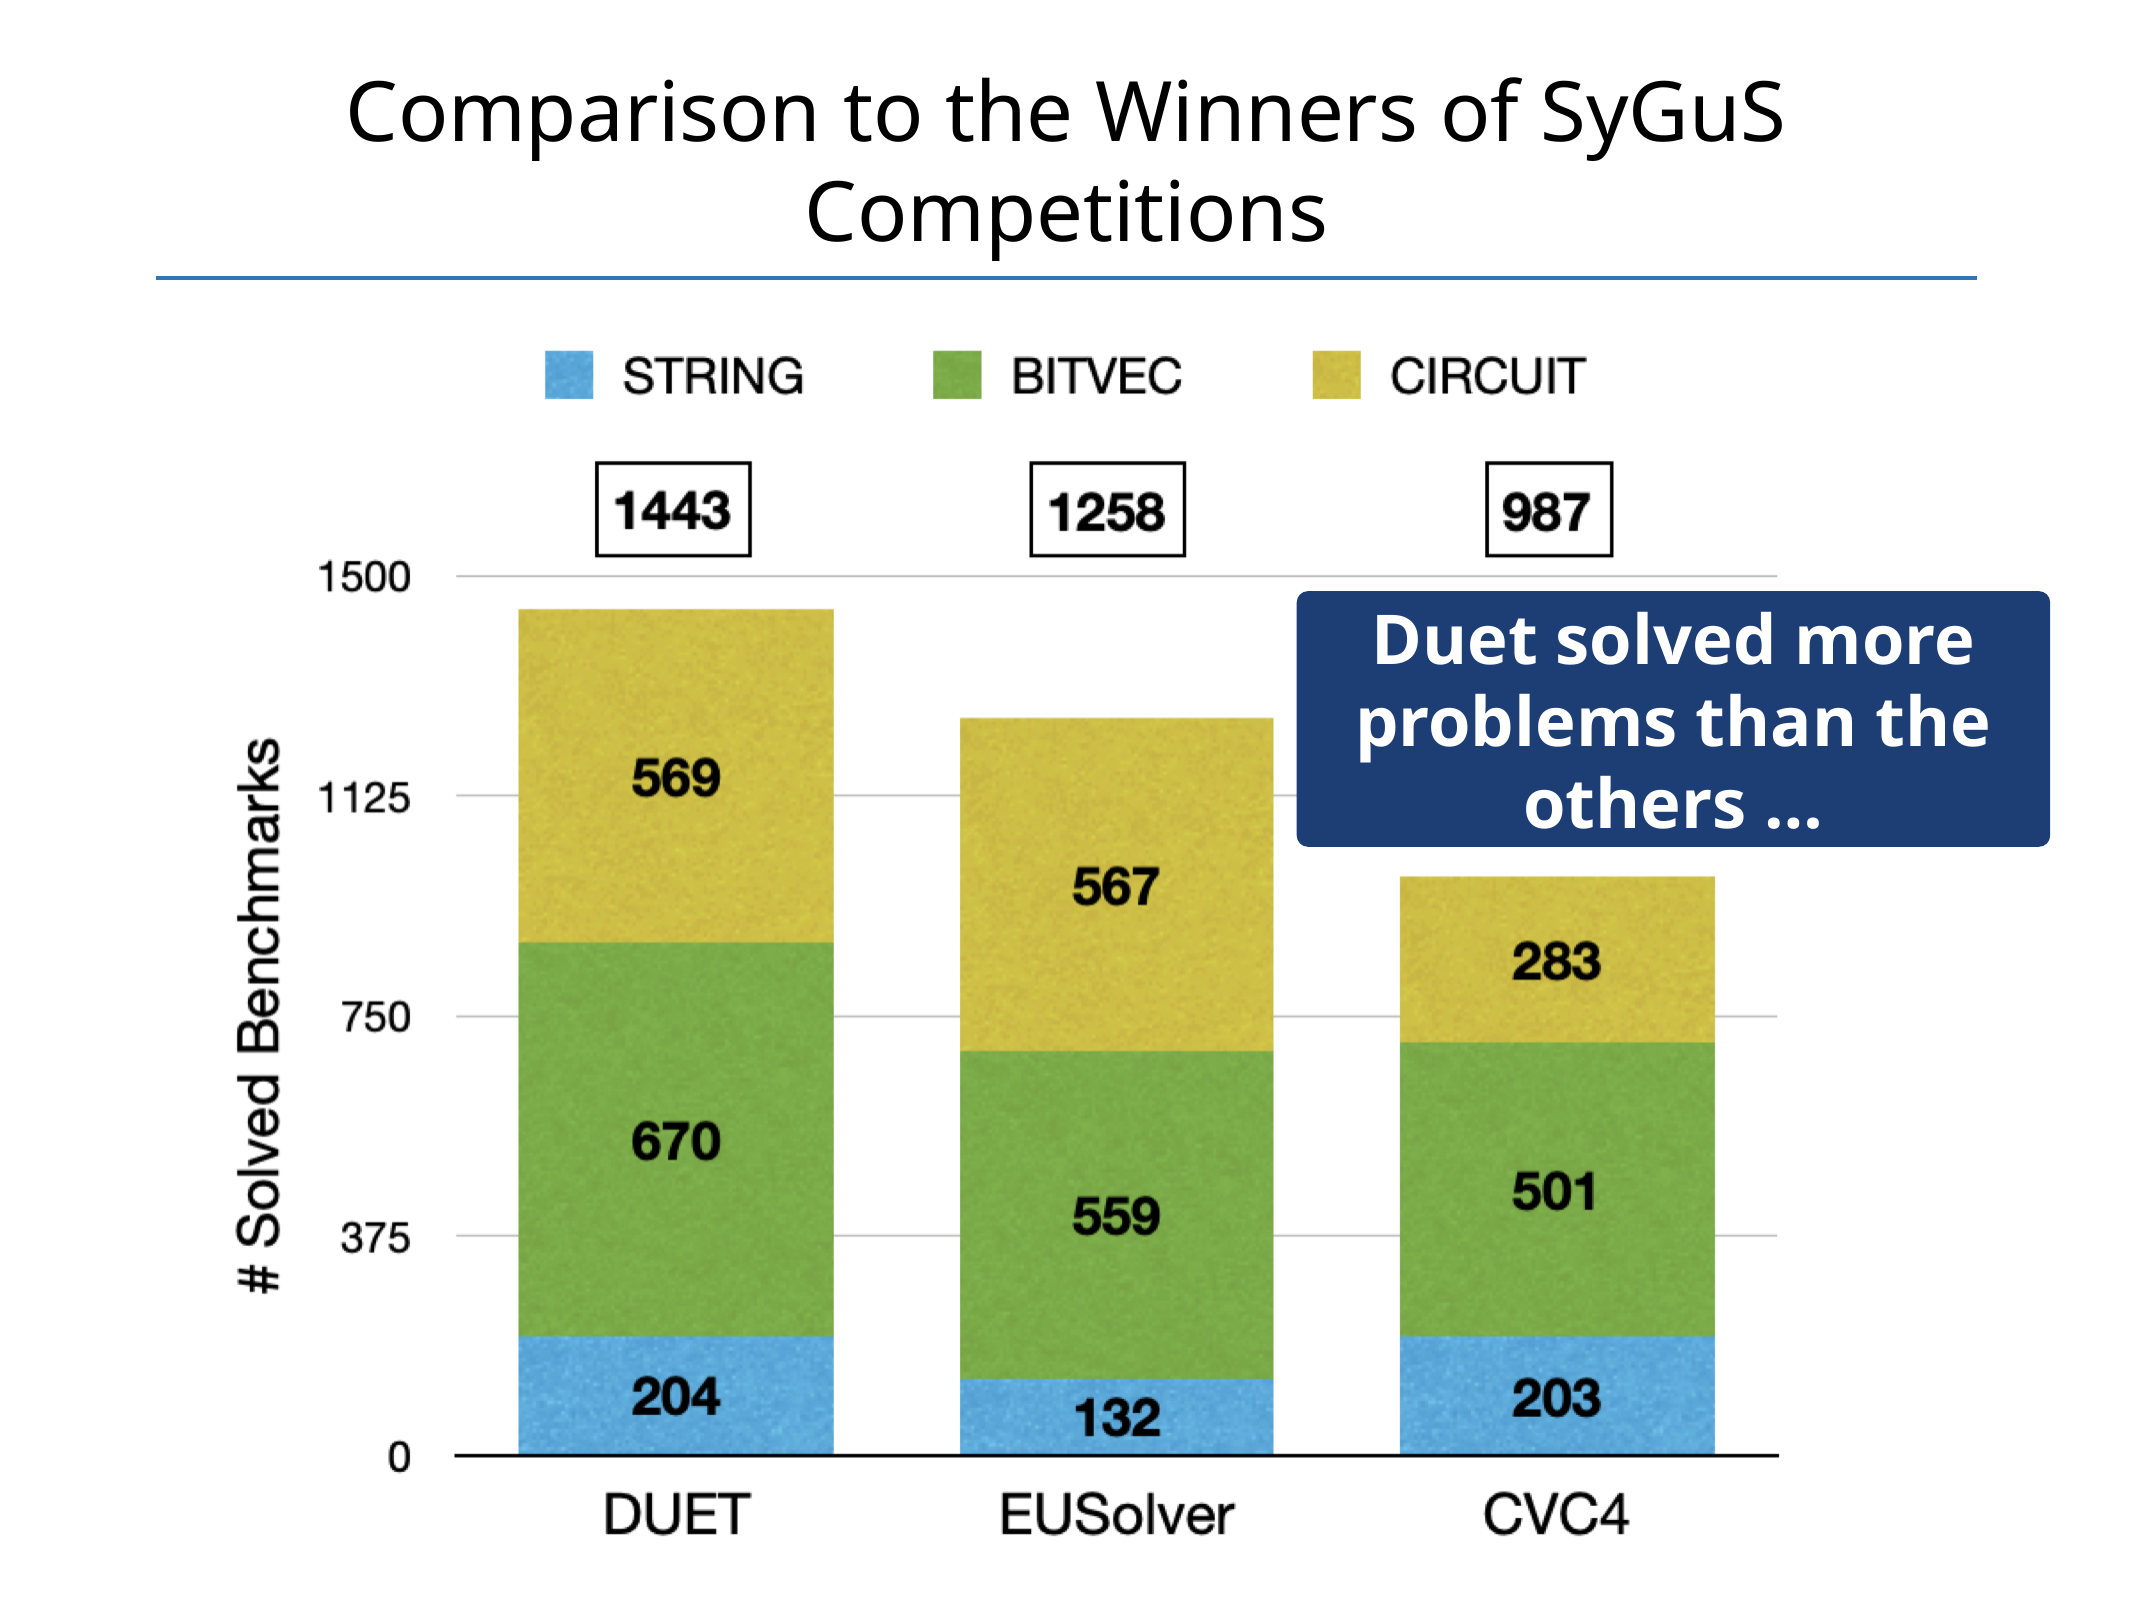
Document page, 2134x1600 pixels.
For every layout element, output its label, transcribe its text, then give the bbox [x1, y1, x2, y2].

title Comparison to the Winners of SyGuS Competitions [155, 0, 1978, 336]
text_box Duet solved more problems than the others … [1810, 591, 2051, 847]
picture [185, 311, 1810, 1572]
